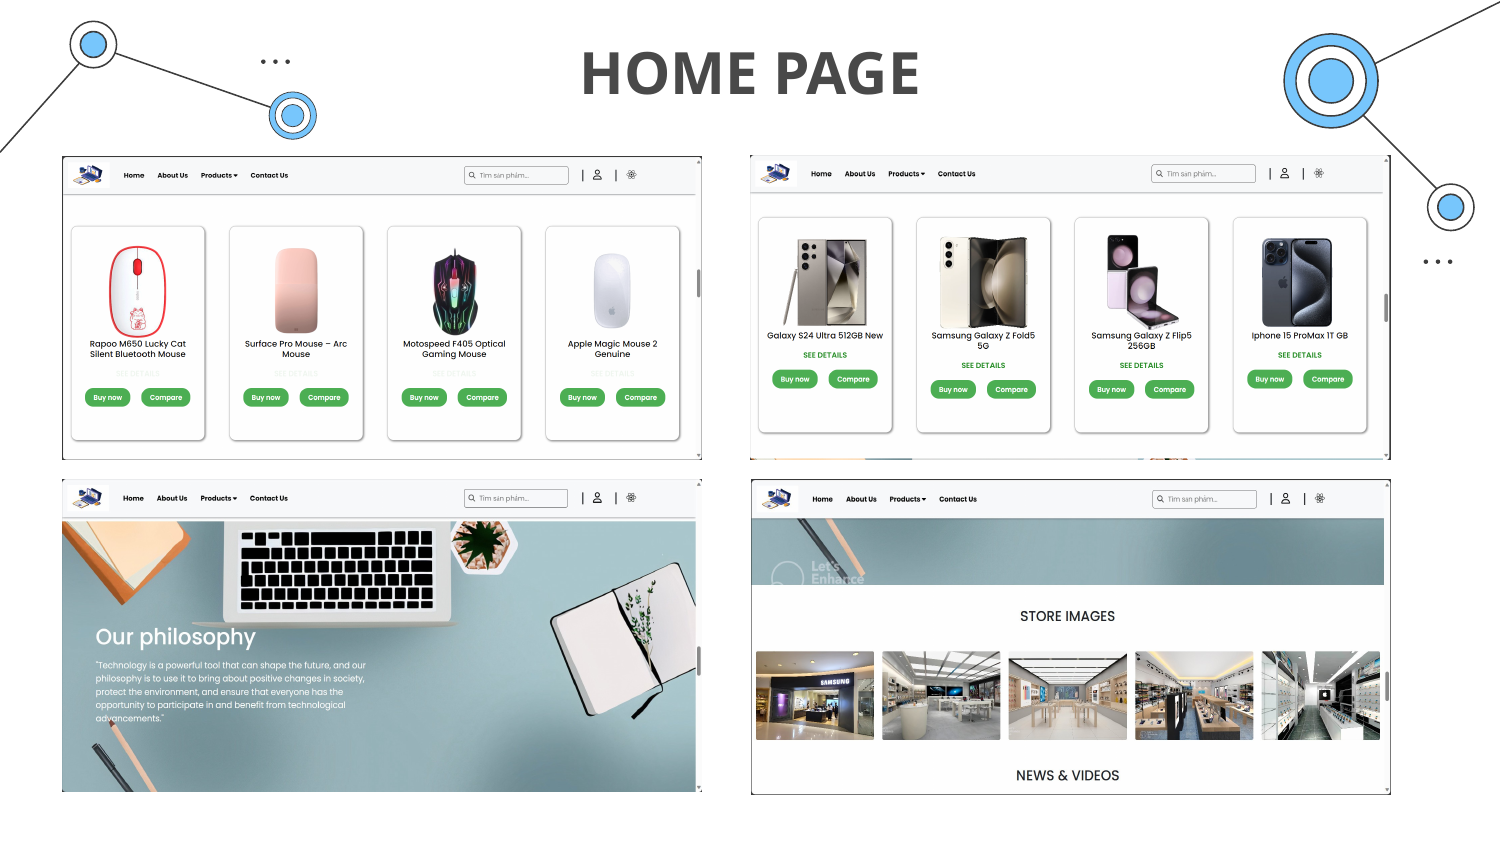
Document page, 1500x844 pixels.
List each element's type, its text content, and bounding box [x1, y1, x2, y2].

picture [750, 479, 1391, 795]
picture [749, 155, 1391, 461]
picture [61, 479, 702, 793]
title HOME PAGE [257, 21, 1243, 119]
picture [61, 155, 702, 460]
